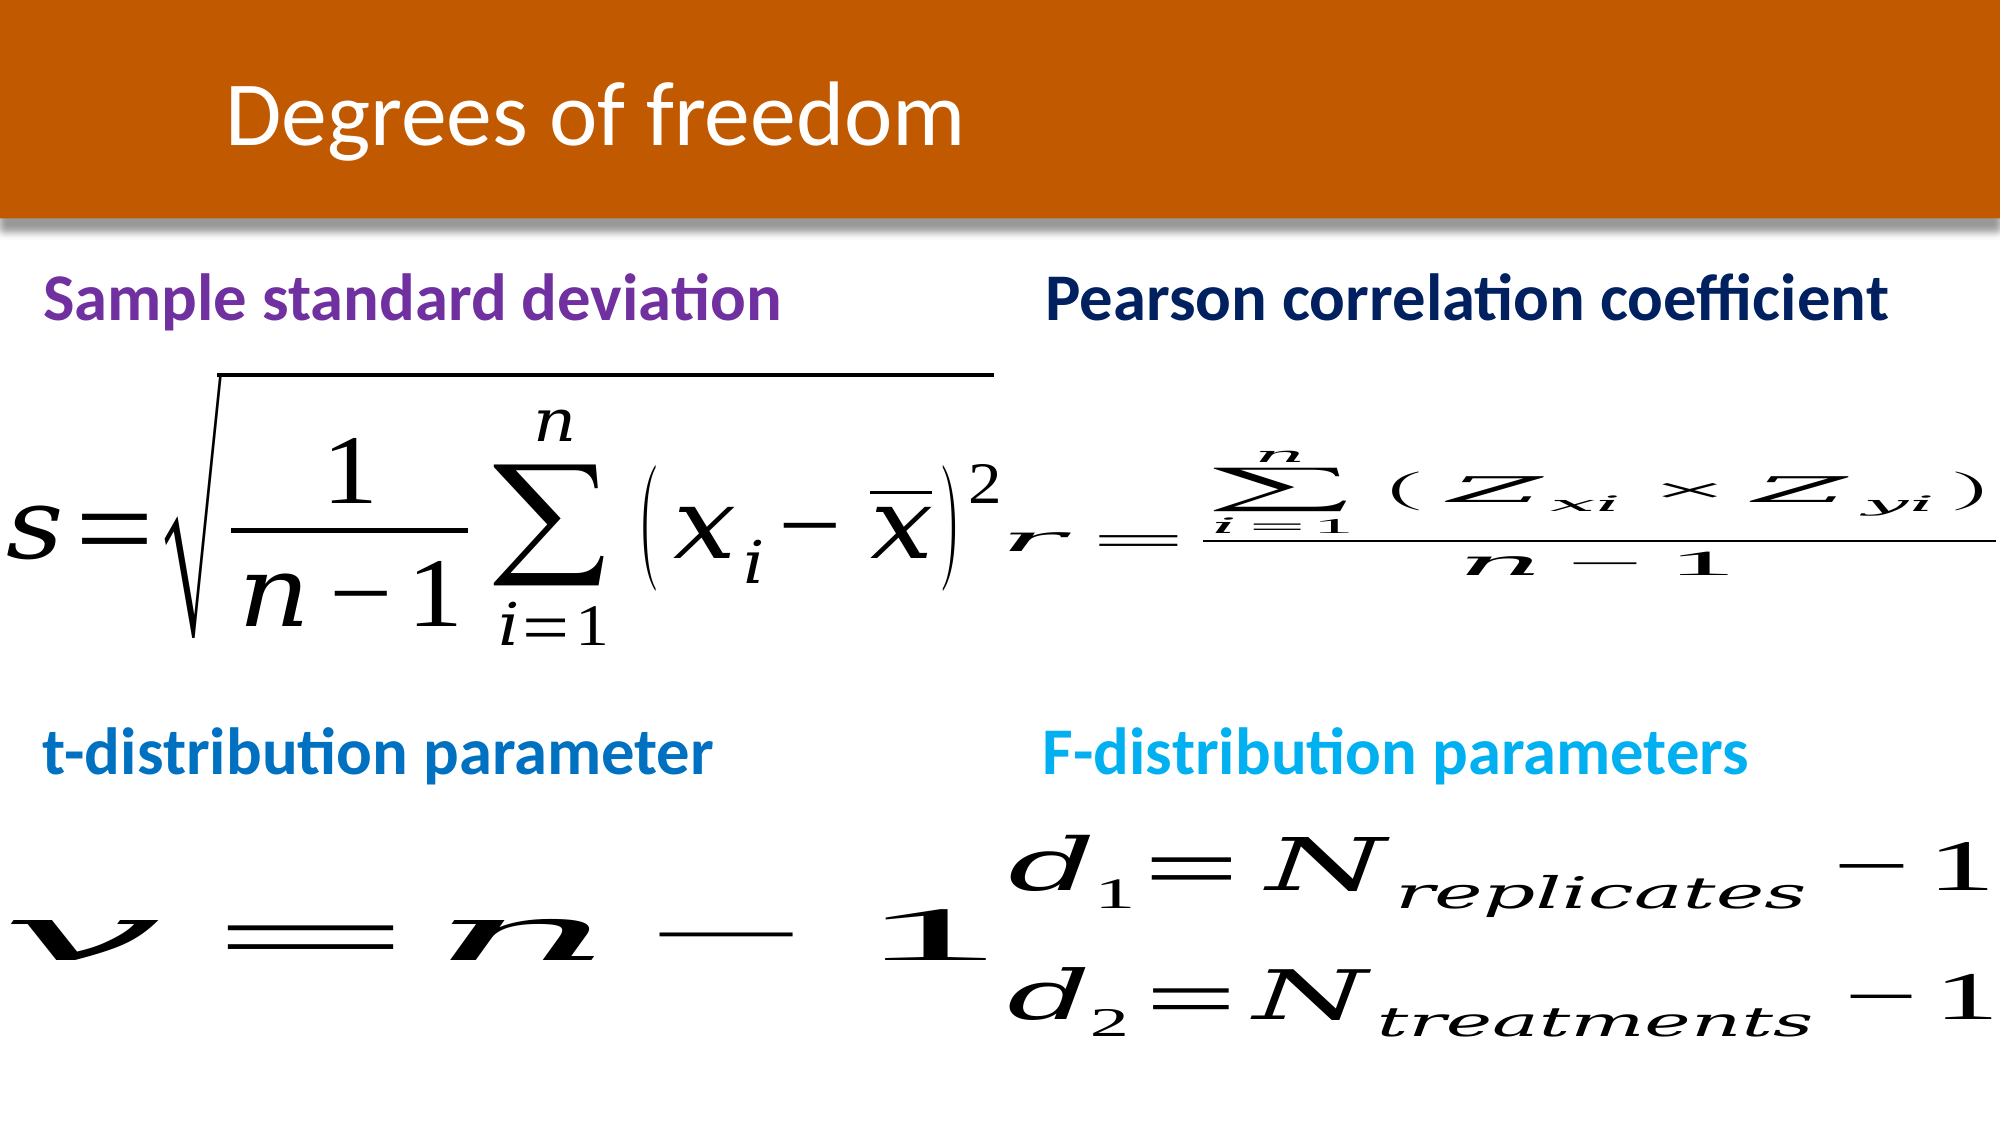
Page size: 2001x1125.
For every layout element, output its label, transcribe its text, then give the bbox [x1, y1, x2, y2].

text_box Sample standard deviation [28, 246, 798, 342]
text_box t-distribution parameter [28, 700, 730, 795]
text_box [999, 826, 2000, 1046]
text_box Degrees of freedom [210, 17, 2000, 201]
text_box [0, 0, 2000, 219]
text_box F-distribution parameters [1028, 700, 1766, 795]
text_box Pearson correlation coefficient [1030, 246, 1905, 342]
